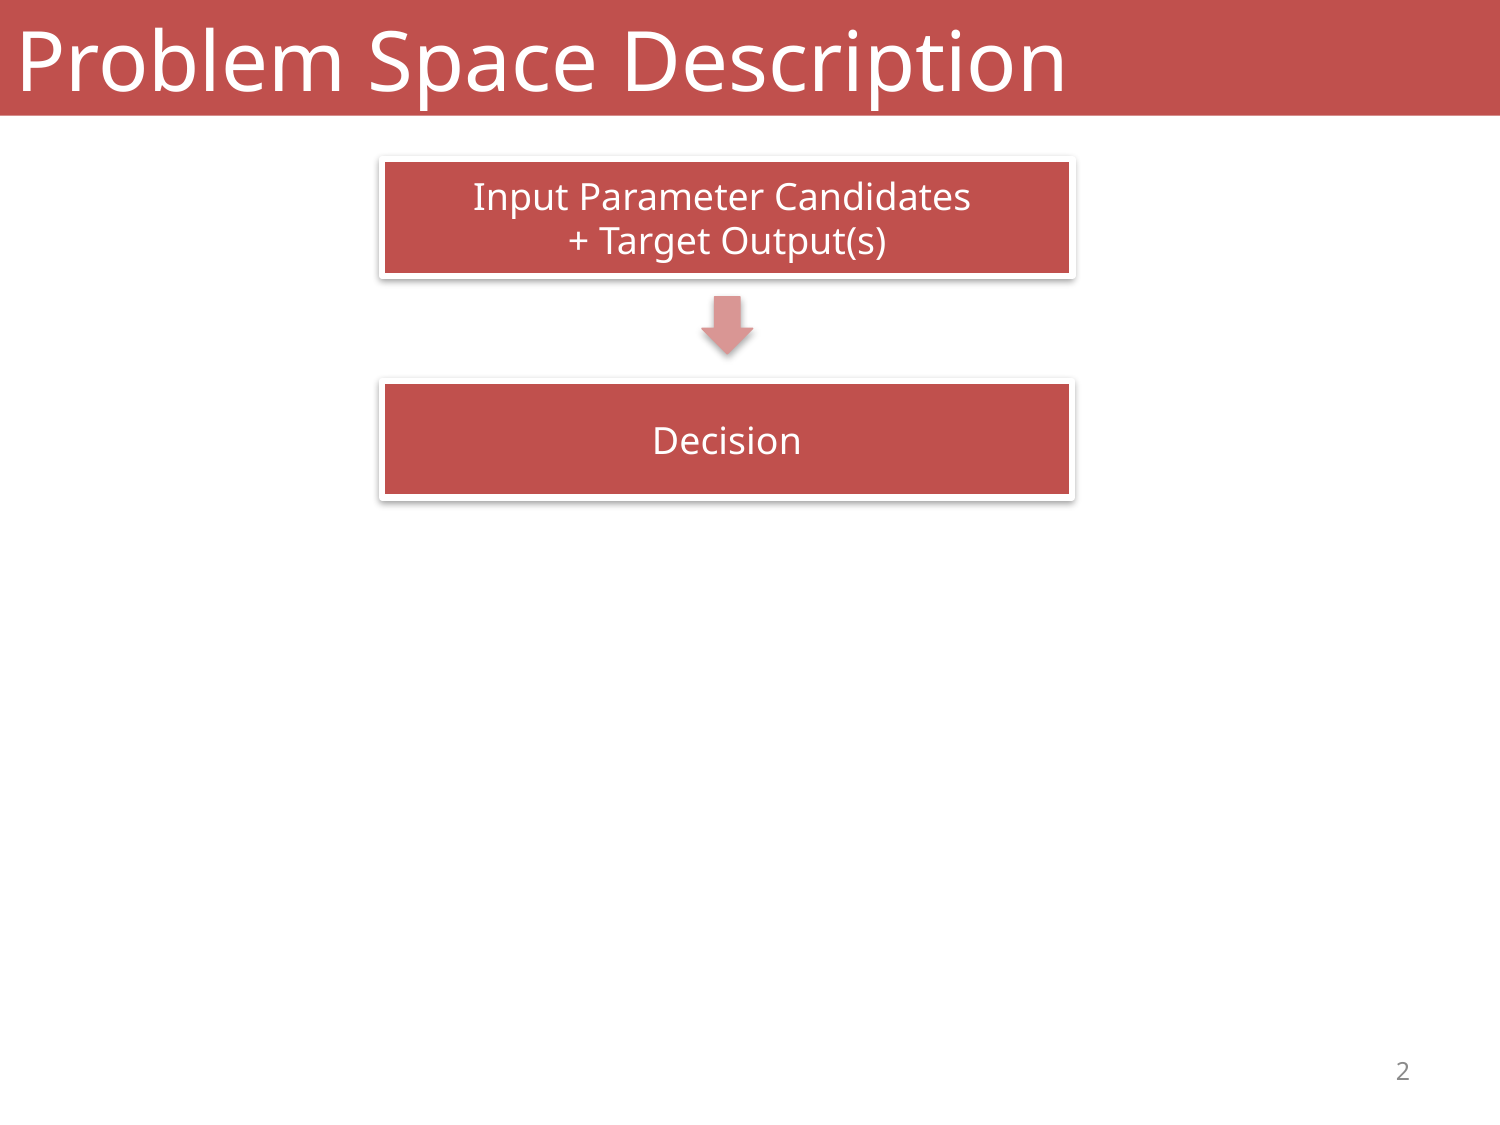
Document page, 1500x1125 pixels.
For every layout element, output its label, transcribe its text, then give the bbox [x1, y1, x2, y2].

text_box [701, 296, 754, 355]
title Problem Space Description [0, 0, 1500, 116]
text_box Input Parameter Candidates + Target Output(s) [379, 156, 1076, 279]
text_box Decision [379, 378, 1075, 501]
slide_number 2 [1074, 1042, 1425, 1103]
